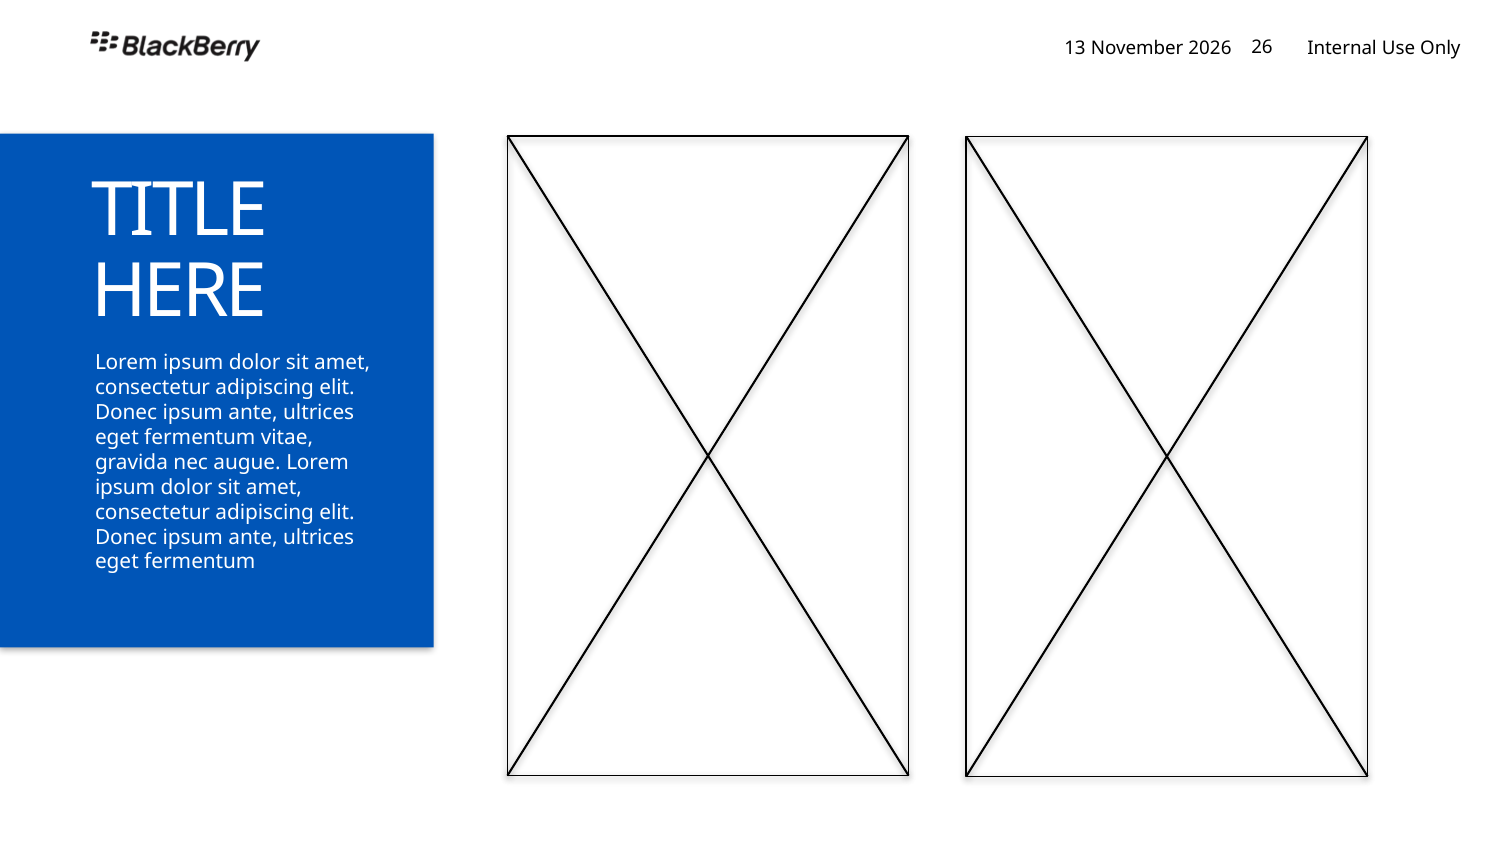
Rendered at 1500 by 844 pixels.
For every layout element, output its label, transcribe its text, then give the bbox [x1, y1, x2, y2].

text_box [965, 136, 1368, 777]
text_box TITLE HERE [76, 160, 406, 345]
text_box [507, 135, 909, 776]
picture [87, 28, 266, 64]
text_box Lorem ipsum dolor sit amet, consectetur adipiscing elit. Donec ipsum ante, ultrices eget fermentum vitae, gravida nec augue. Lorem ipsum dolor sit amet, consectetur adipiscing elit. Donec ipsum ante, ultrices eget fermentum [80, 340, 389, 820]
text_box [0, 133, 434, 648]
